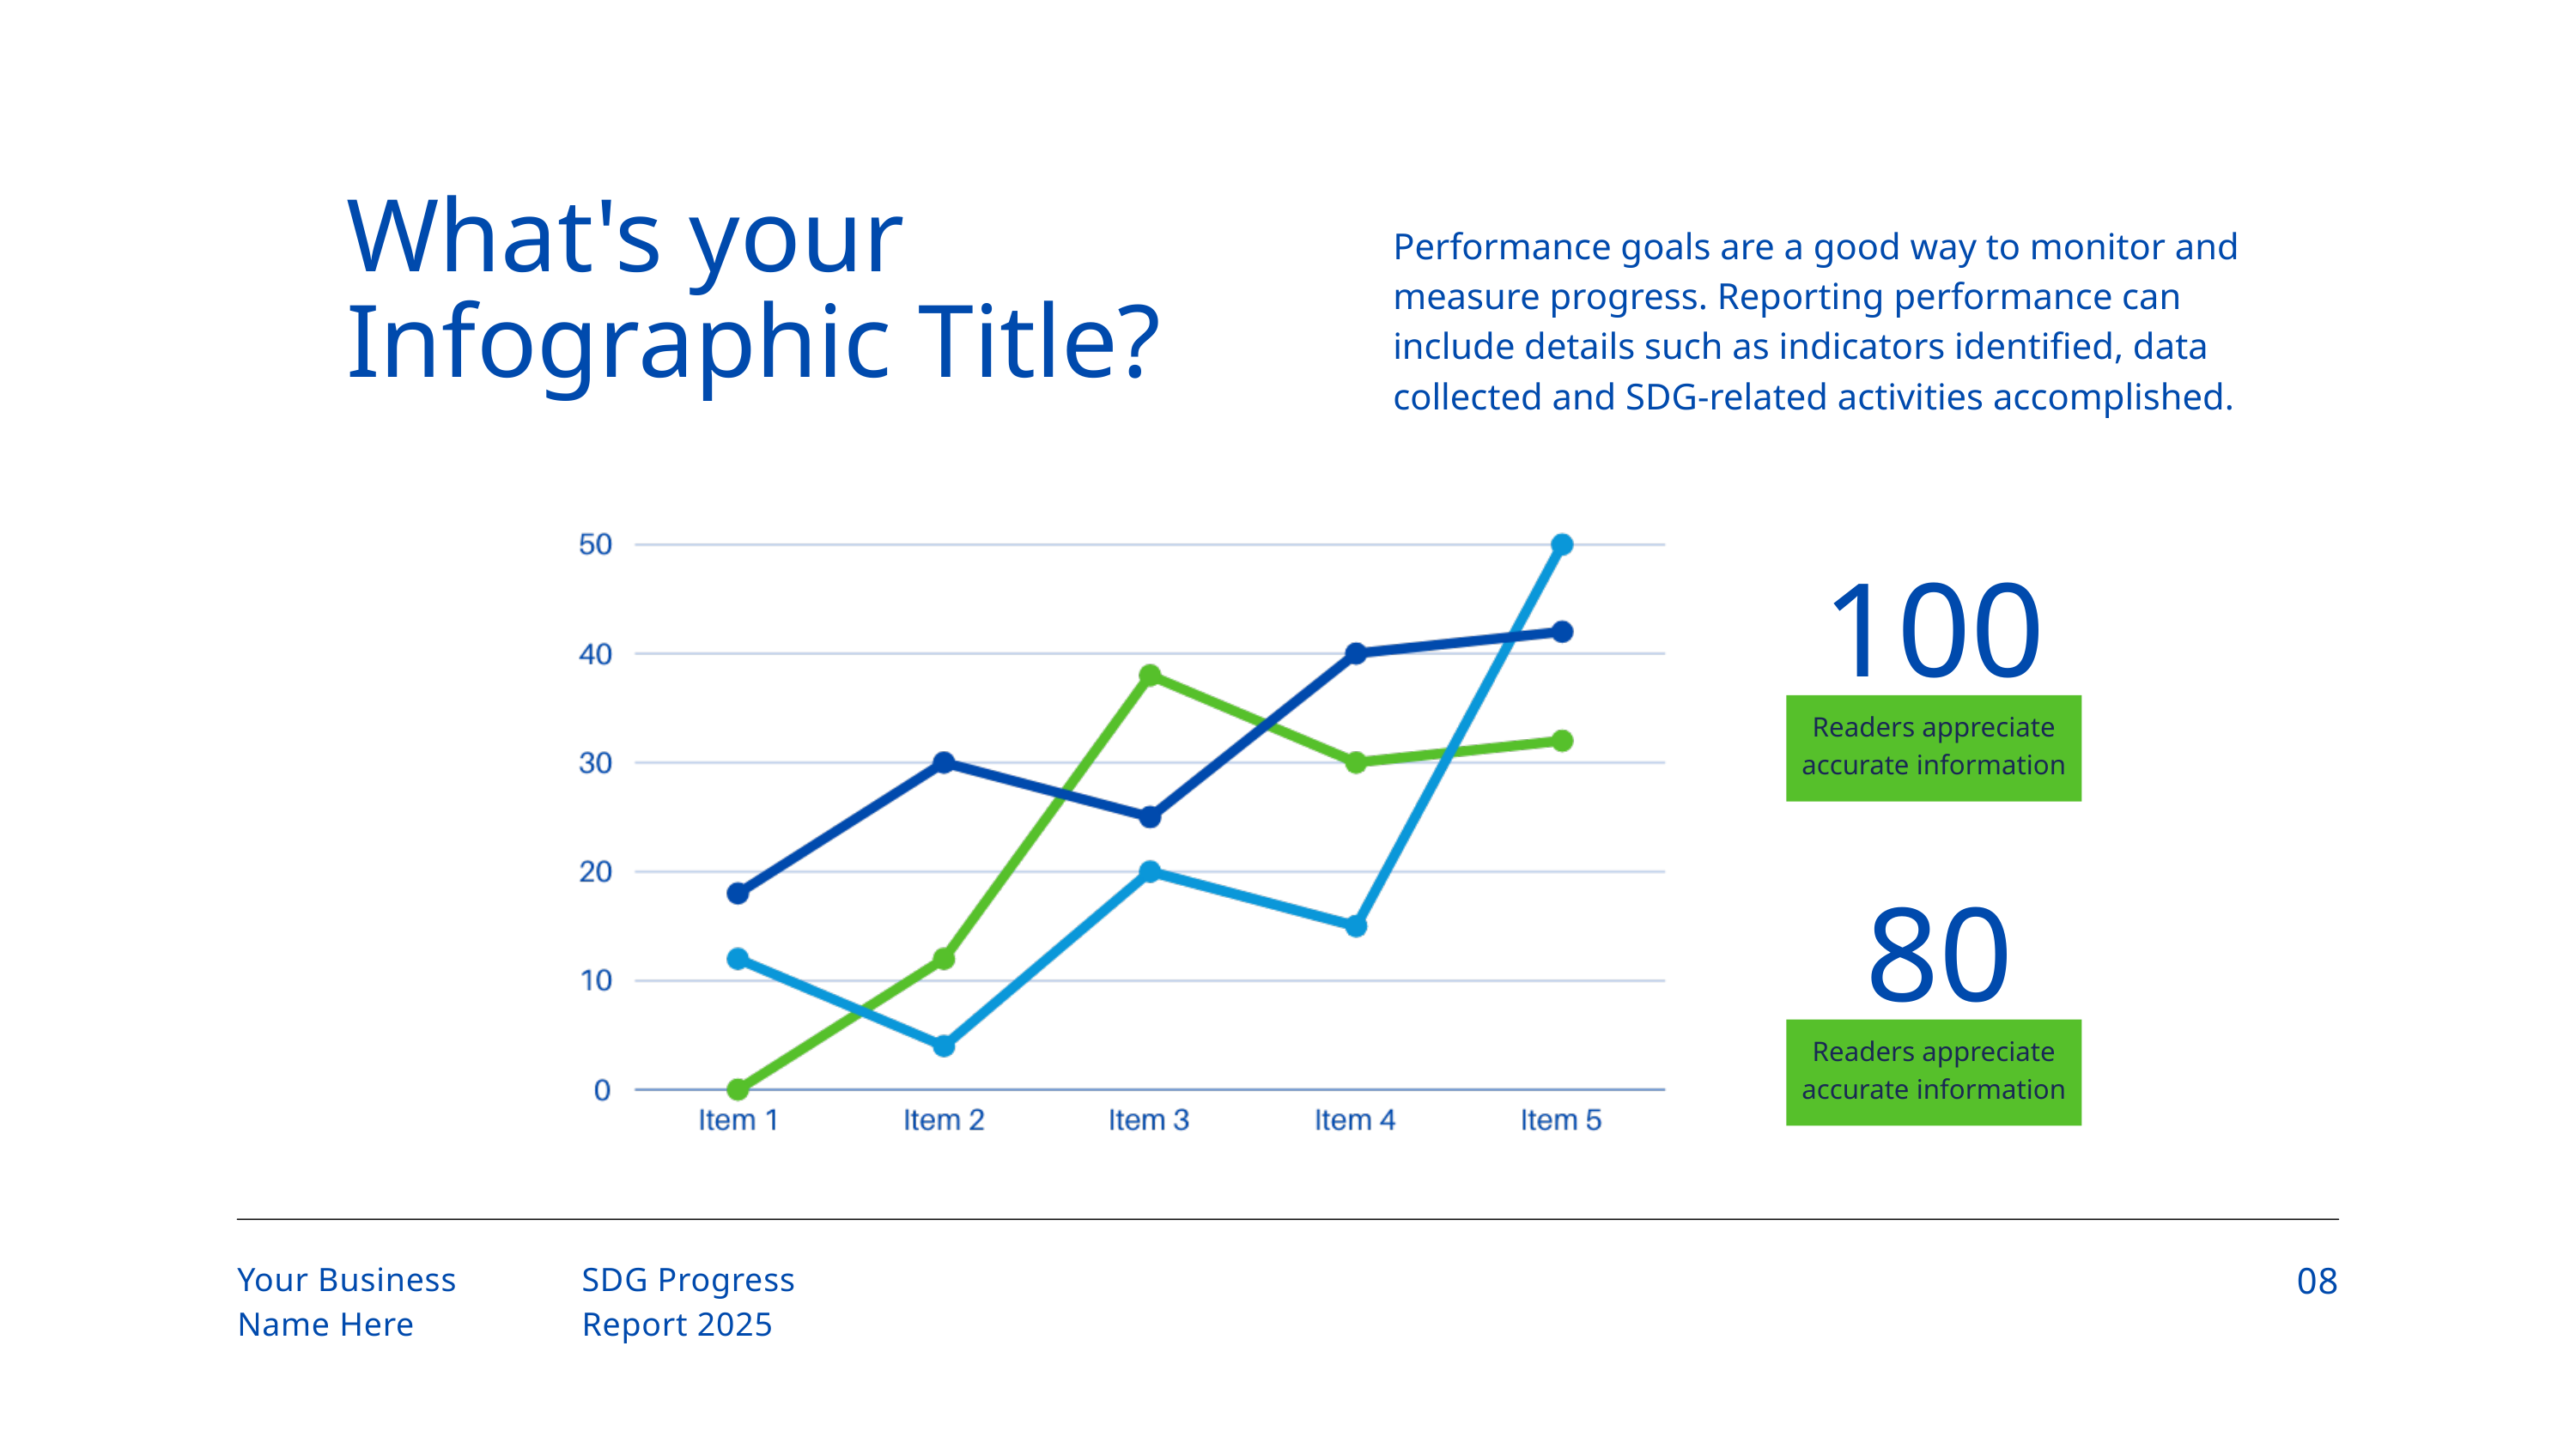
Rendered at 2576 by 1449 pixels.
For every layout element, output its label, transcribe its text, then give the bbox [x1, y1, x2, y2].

text_box Performance goals are a good way to monitor and measure progress. Reporting performance can include details such as indicators identified, data collected and SDG-related activities accomplished. [1393, 216, 2291, 417]
text_box [1786, 694, 2082, 802]
text_box 100 [1812, 521, 2057, 704]
text_box 80 [1817, 846, 2062, 1028]
text_box What's your Infographic Title? [346, 186, 1338, 397]
text_box [1786, 1019, 2082, 1126]
text_box Your Business Name Here [237, 1252, 530, 1343]
text_box 08 [2081, 1251, 2339, 1302]
text_box SDG Progress Report 2025 [581, 1254, 839, 1343]
text_box Readers appreciate accurate information [1791, 705, 2077, 780]
picture [471, 419, 1775, 1249]
text_box Readers appreciate accurate information [1791, 1028, 2077, 1105]
